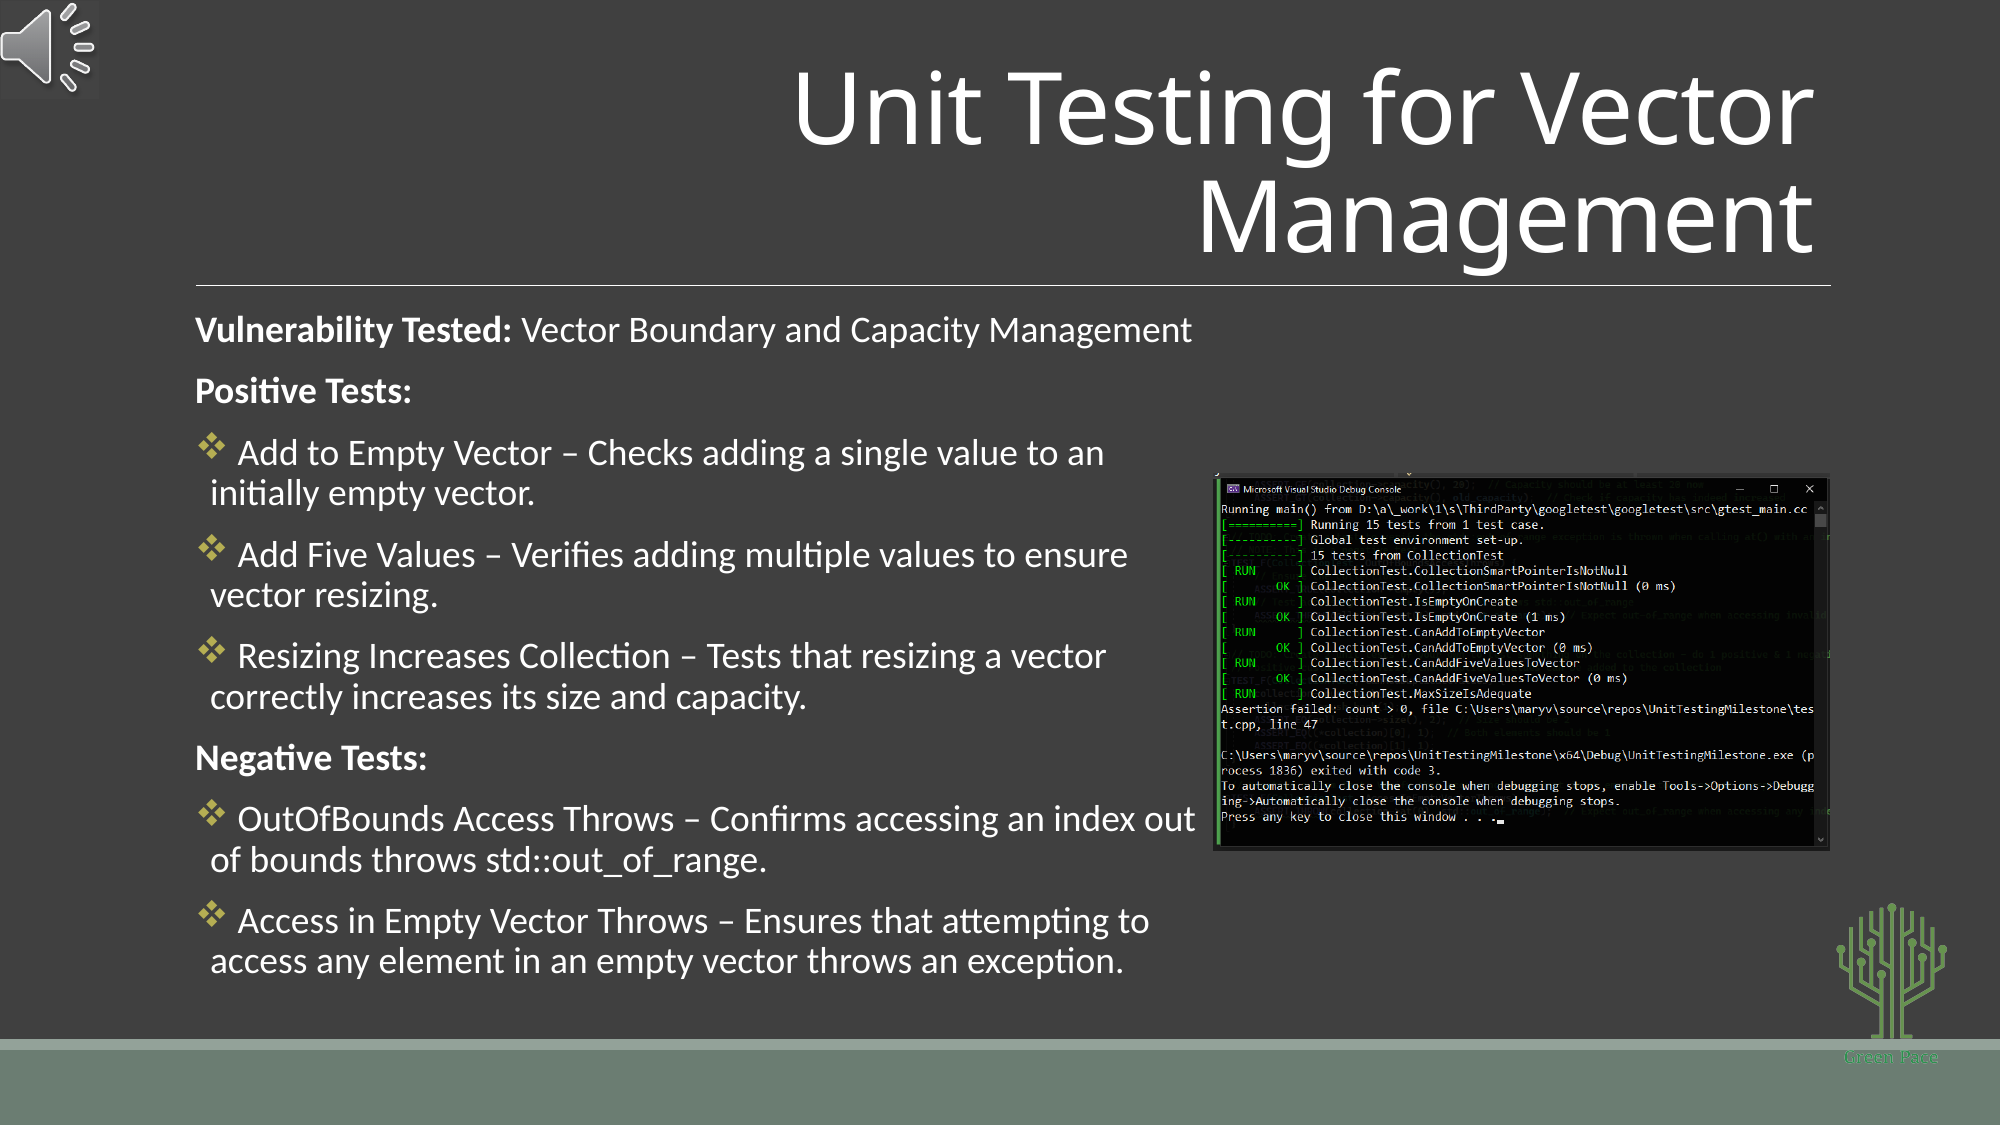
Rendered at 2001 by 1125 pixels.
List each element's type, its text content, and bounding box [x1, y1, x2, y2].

picture [1817, 891, 1965, 1082]
title Unit Testing for Vector Management [180, 47, 1830, 285]
picture [1212, 473, 1831, 852]
list Vulnerability Tested: Vector Boundary and Capacity Management Positive Tests: Add to Empty Vector – Checks adding a single value to an initially empty vector. Add Five Values – Verifies adding multiple values to ensure vector resizing. Resizing Increases Collection – Tests that resizing a vector correctly increases its size and capacity. Negative Tests: OutOfBounds Access Throws – Confirms accessing an index out of bounds throws std::out_of_range. Access in Empty Vector Throws – Ensures that attempting to access any element in an empty vector throws an exception. [180, 302, 1214, 1023]
picture [0, 0, 101, 101]
